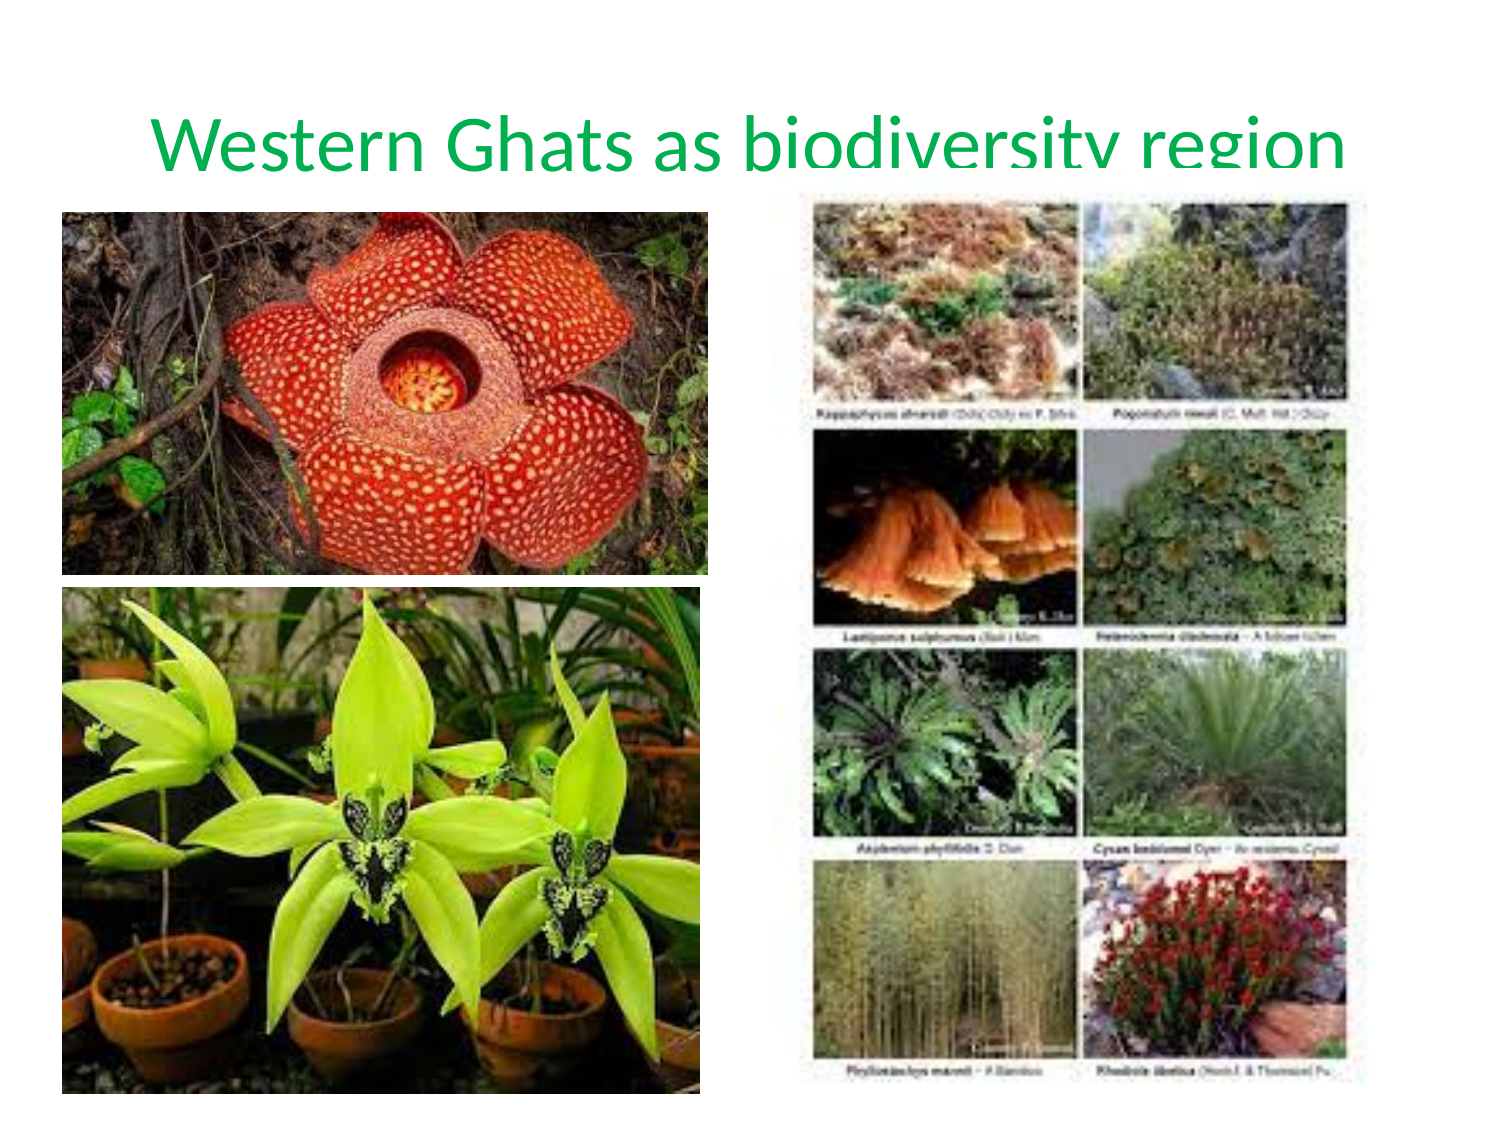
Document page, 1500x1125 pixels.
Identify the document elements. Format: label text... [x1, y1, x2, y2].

title Western Ghats as biodiversity region [75, 45, 1425, 233]
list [62, 212, 708, 576]
picture [774, 167, 1388, 1098]
picture [62, 587, 701, 1095]
